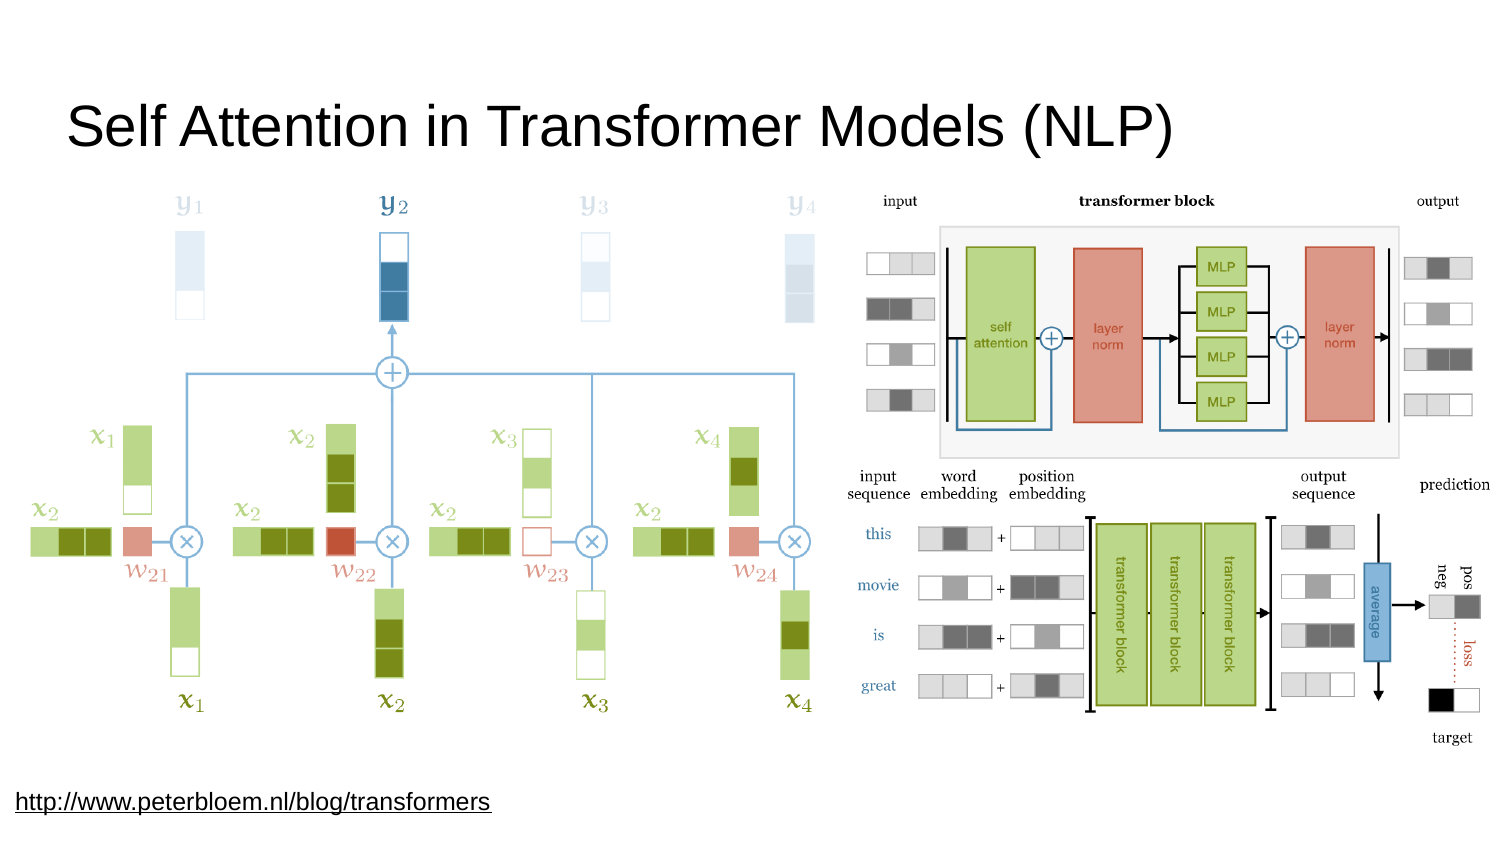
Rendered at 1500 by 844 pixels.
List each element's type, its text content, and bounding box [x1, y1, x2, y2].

picture [24, 191, 1491, 754]
title Self Attention in Transformer Models (NLP) [51, 72, 1449, 167]
text_box http://www.peterbloem.nl/blog/transformers [0, 770, 996, 844]
